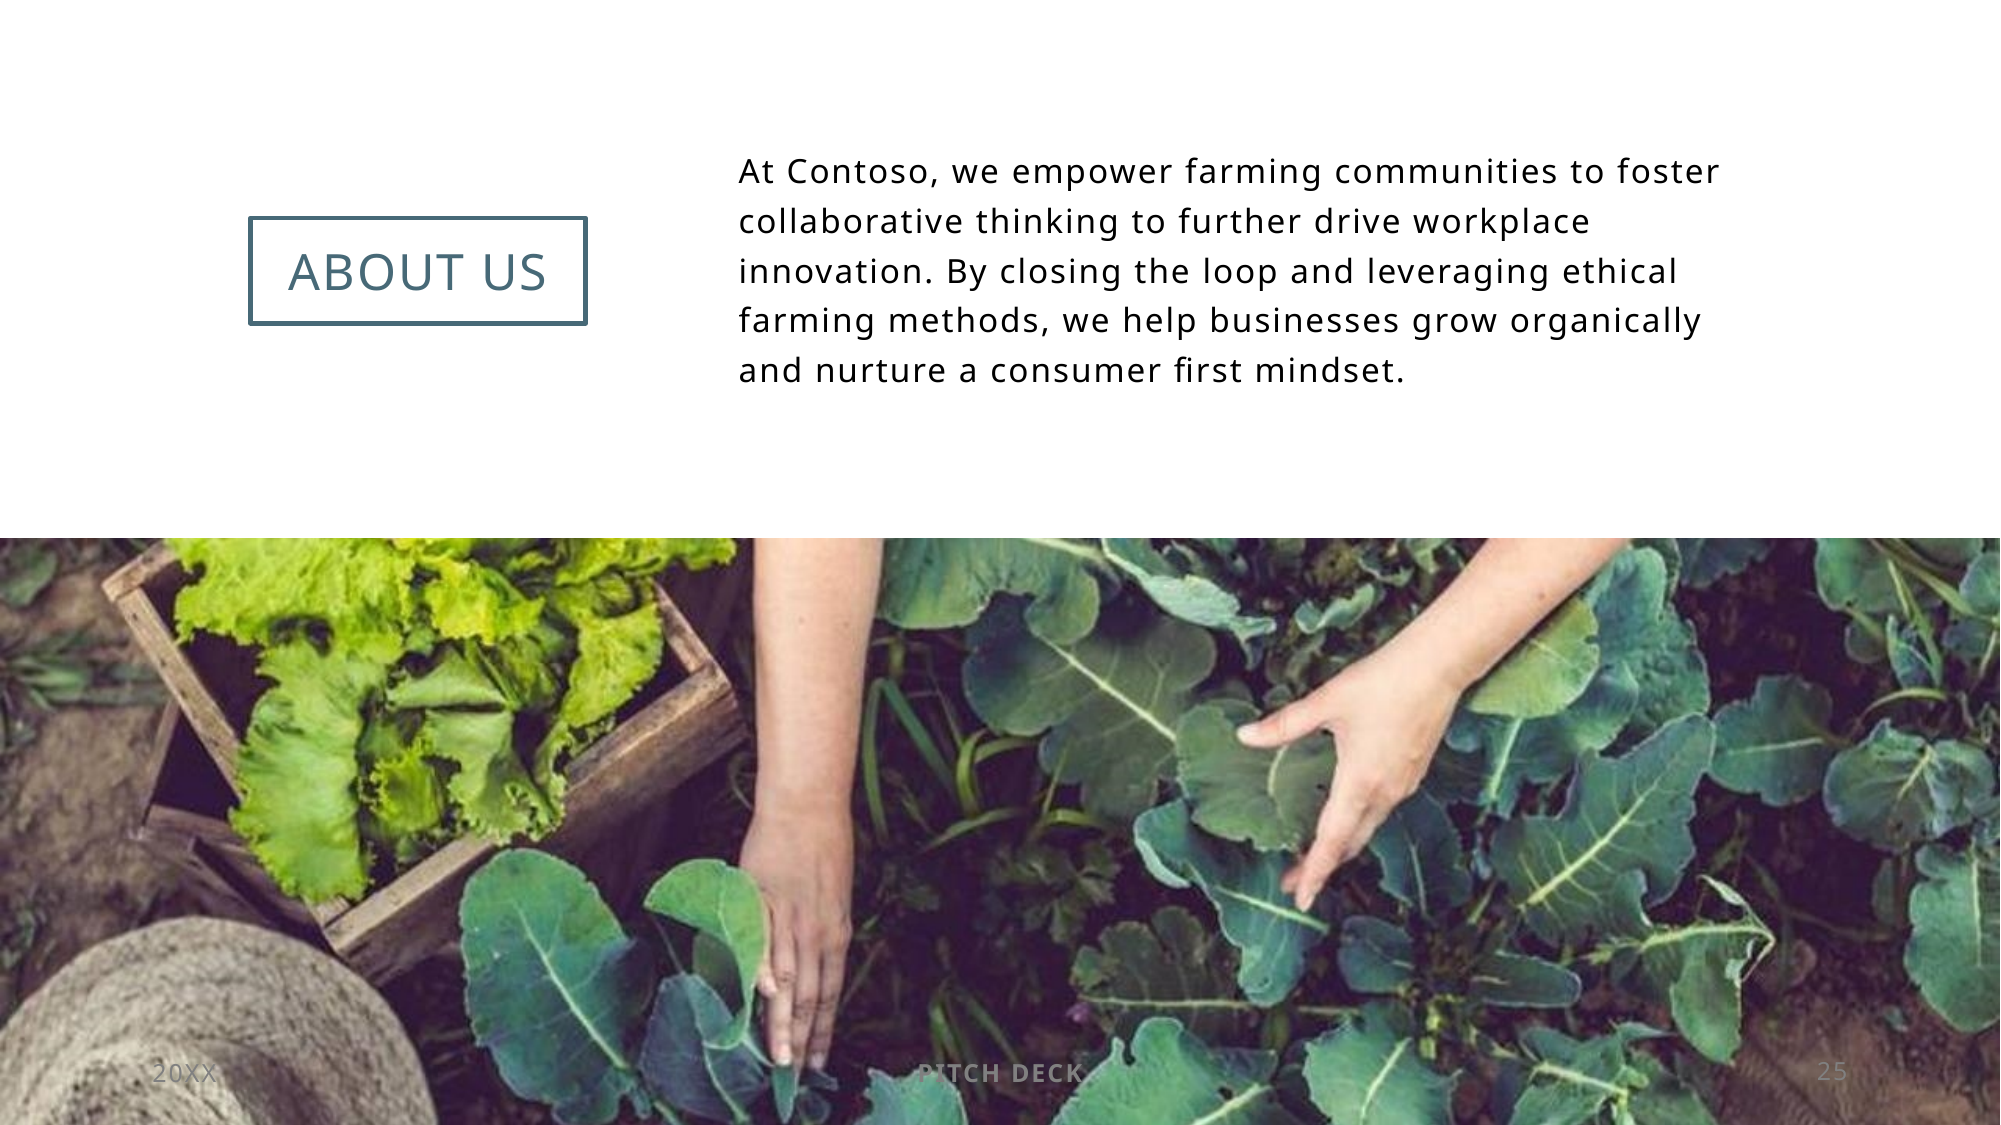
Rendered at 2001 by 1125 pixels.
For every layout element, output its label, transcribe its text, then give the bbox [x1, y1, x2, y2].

title About us [248, 216, 588, 326]
list At Contoso, we empower farming communities to foster collaborative thinking to further drive workplace innovation. By closing the loop and leveraging ethical farming methods, we help businesses grow organically and nurture a consumer first mindset. [723, 132, 1764, 409]
picture [0, 538, 2000, 1125]
